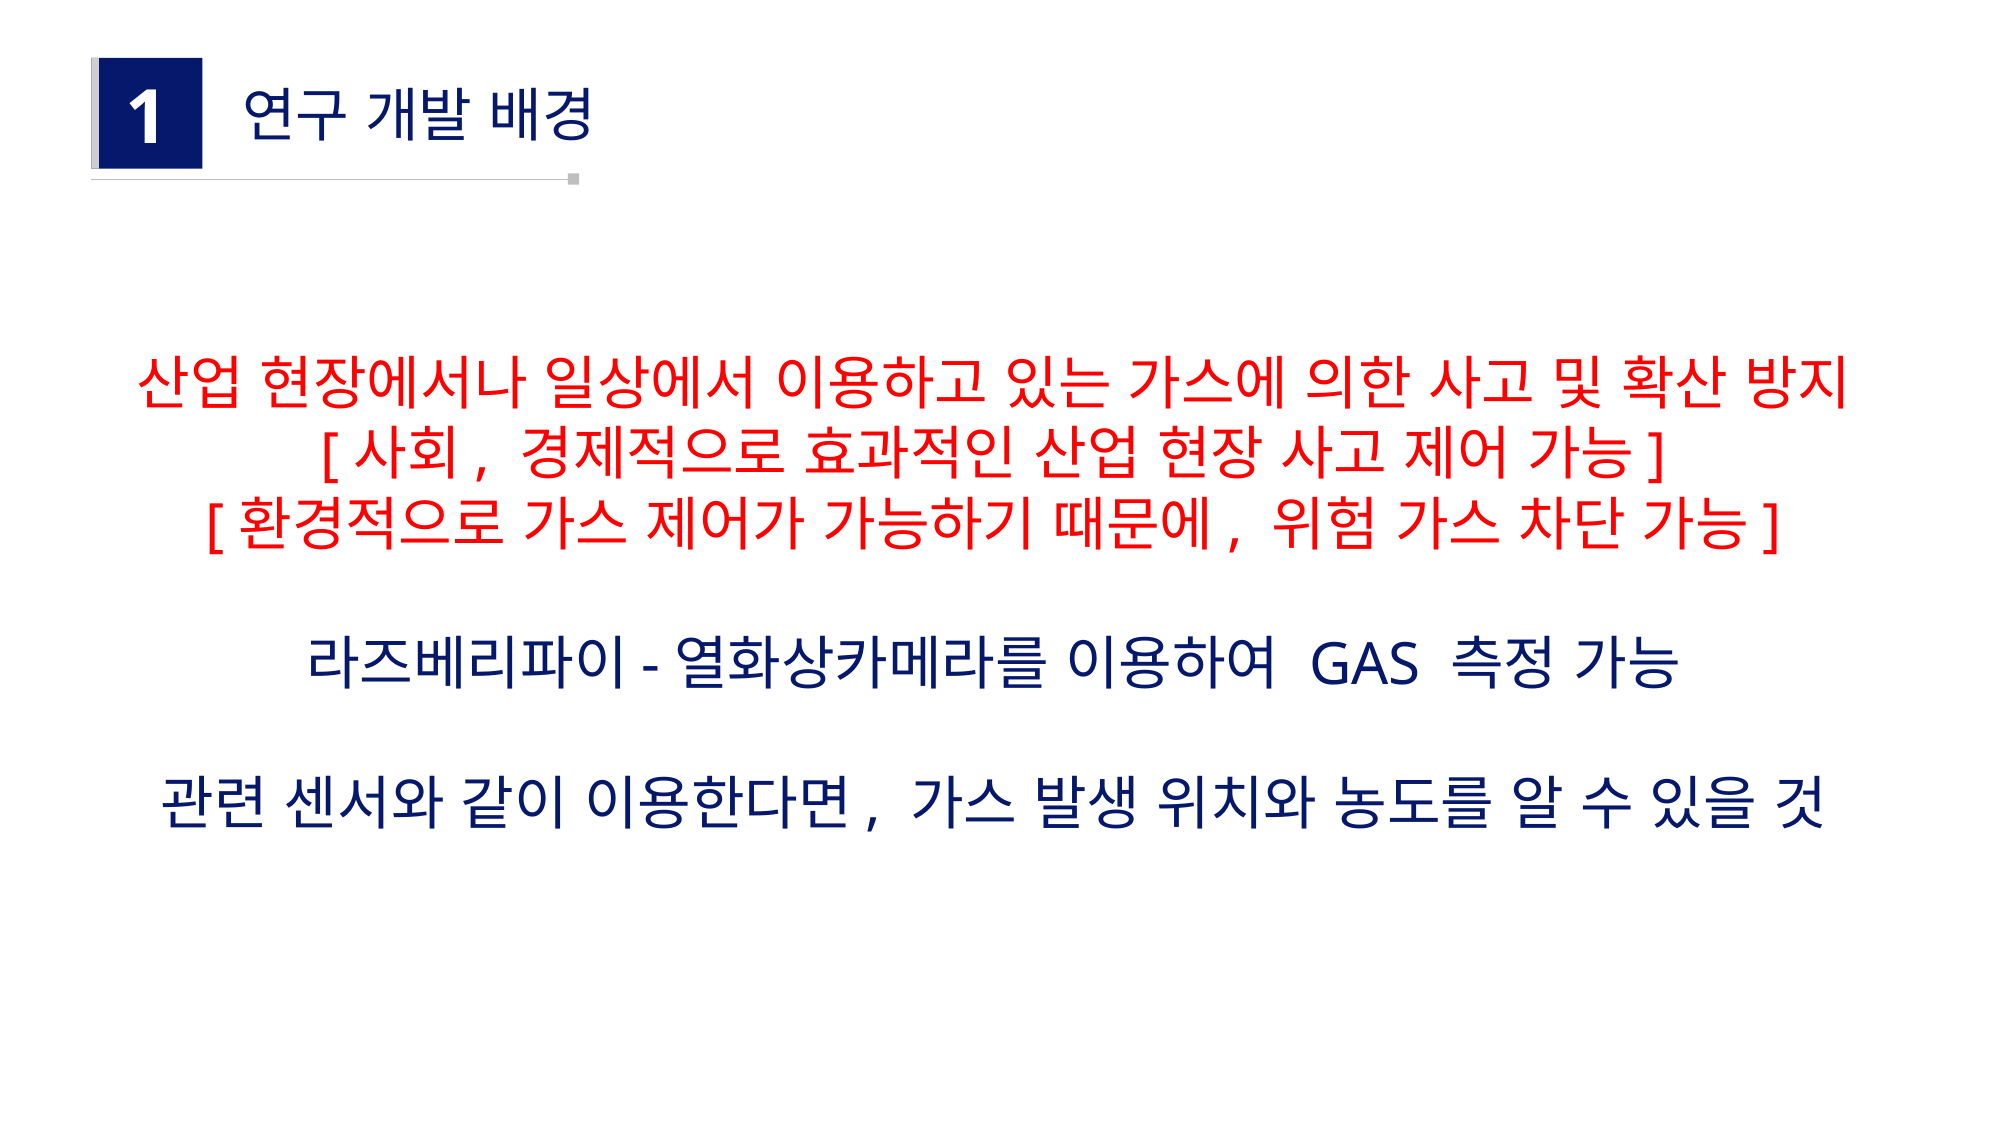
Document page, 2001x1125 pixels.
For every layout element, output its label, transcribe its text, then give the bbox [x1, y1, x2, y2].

text_box [90, 57, 100, 170]
text_box 연구 개발 배경 [227, 70, 1033, 156]
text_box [91, 173, 580, 185]
text_box 산업 현장에서나 일상에서 이용하고 있는 가스에 의한 사고 및 확산 방지 [사회, 경제적으로 효과적인 산업 현장 사고 제어 가능] [환경적으로 가스 제어가 가능하기 때문에, 위험 가스 차단 가능] 라즈베리파이-열화상카메라를 이용하여 GAS 측정 가능 관련 센서와 같이 이용한다면, 가스 발생 위치와 농도를 알 수 있을 것 [58, 339, 1929, 844]
text_box 1 [100, 57, 203, 170]
